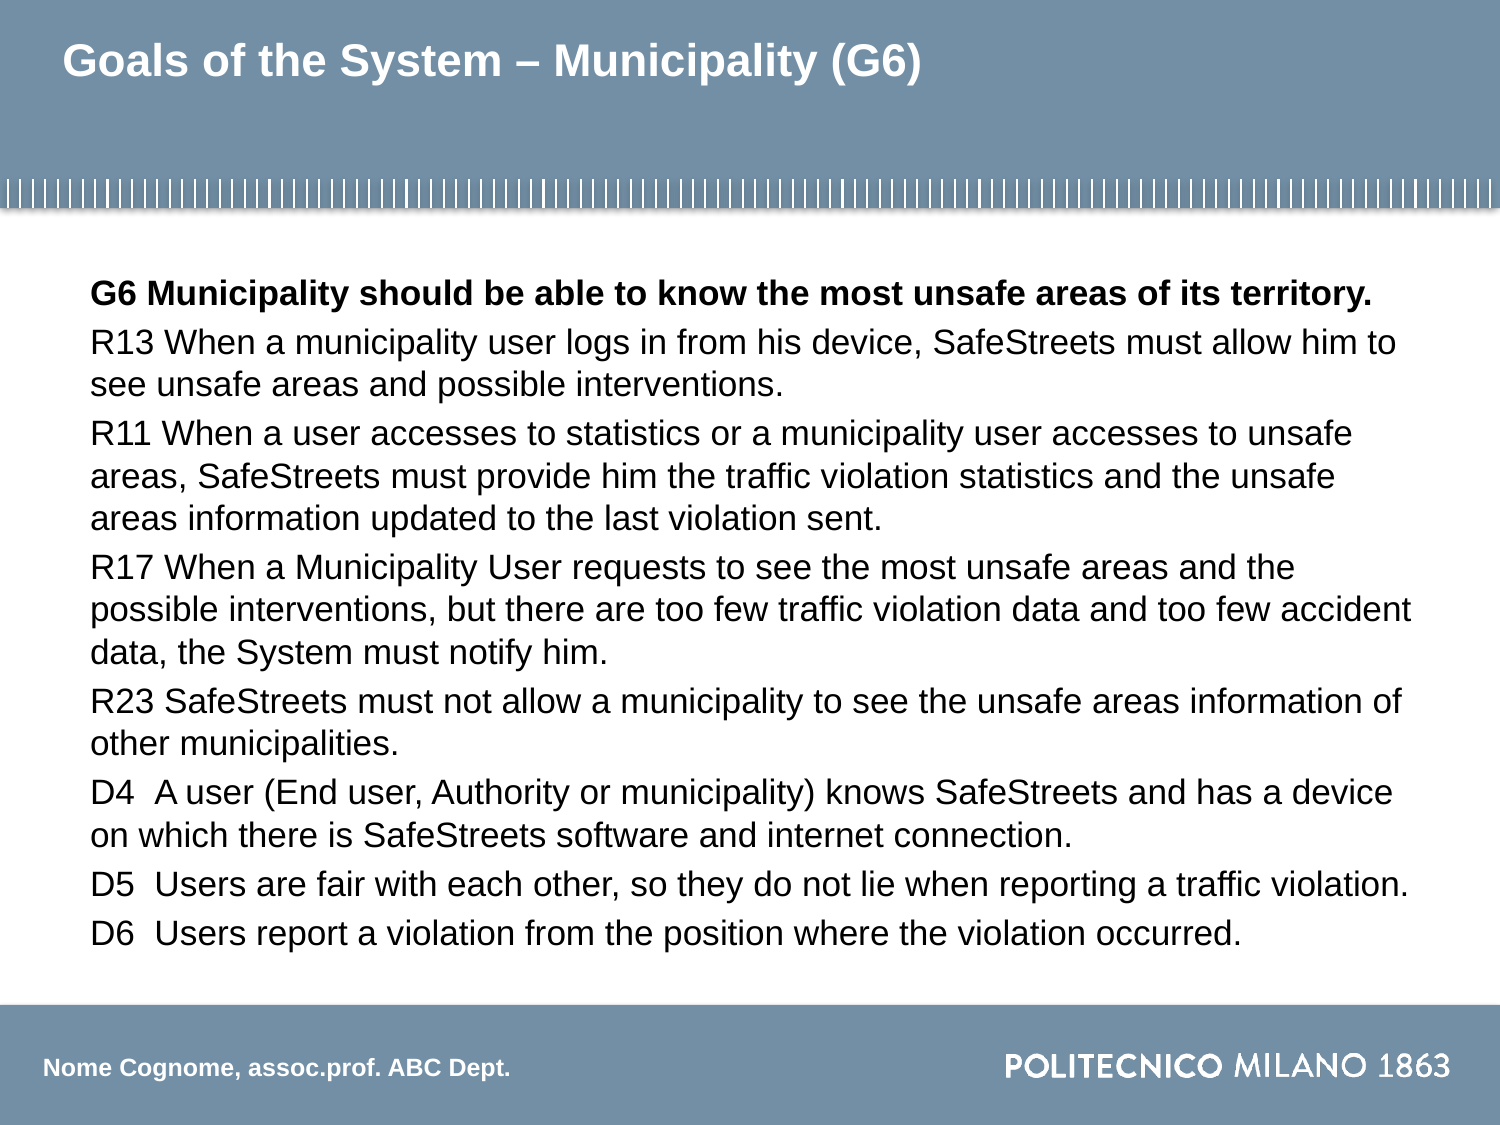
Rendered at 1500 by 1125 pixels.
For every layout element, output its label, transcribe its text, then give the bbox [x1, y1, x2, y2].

title Goals of the System – Municipality (G6) [47, 22, 1455, 161]
list G6 Municipality should be able to know the most unsafe areas of its territory. R13 When a municipality user logs in from his device, SafeStreets must allow him to see unsafe areas and possible interventions. R11 When a user accesses to statistics or a municipality user accesses to unsafe areas, SafeStreets must provide him the traffic violation statistics and the unsafe areas information updated to the last violation sent. R17 When a Municipality User requests to see the most unsafe areas and the possible interventions, but there are too few traffic violation data and too few accident data, the System must notify him. R23 SafeStreets must not allow a municipality to see the unsafe areas information of other municipalities. D4 A user (End user, Authority or municipality) knows SafeStreets and has a device on which there is SafeStreets software and internet connection. D5 Users are fair with each other, so they do not lie when reporting a traffic violation. D6 Users report a violation from the position where the violation occurred. [75, 262, 1441, 1005]
picture [999, 1041, 1456, 1089]
